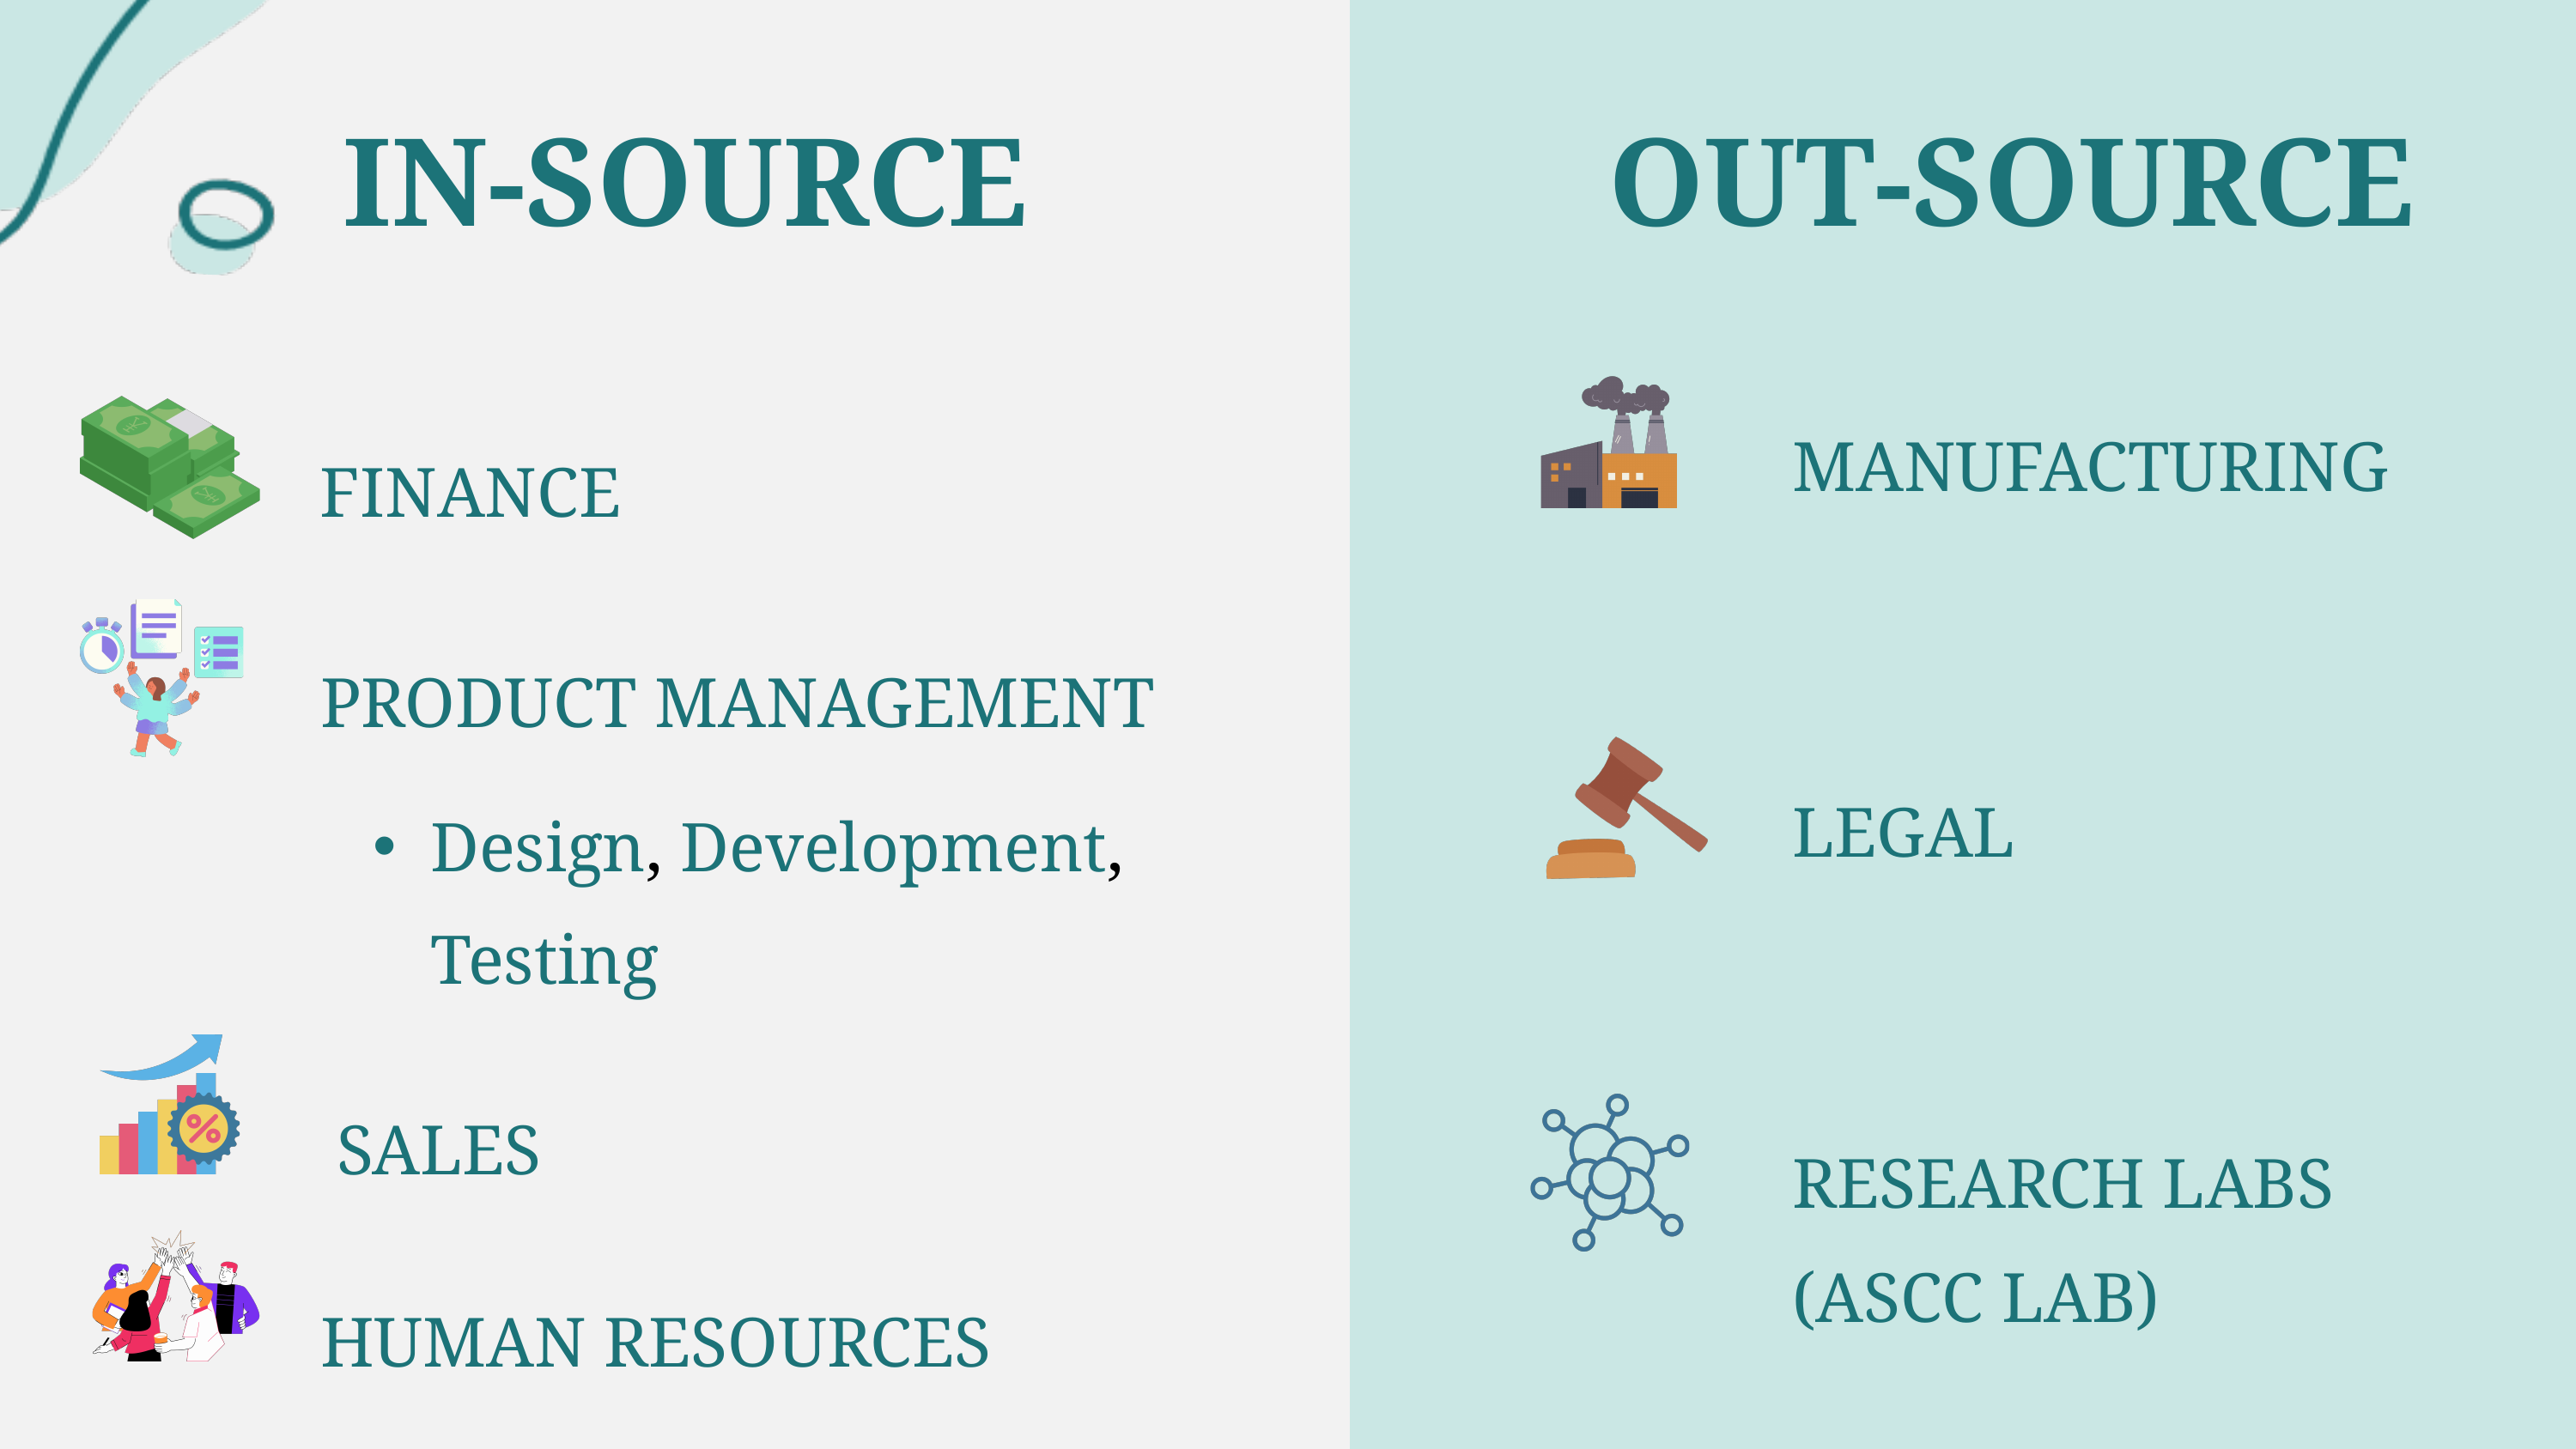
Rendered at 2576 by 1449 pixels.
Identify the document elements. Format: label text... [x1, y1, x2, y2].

text_box [1350, 0, 2576, 1449]
text_box OUT-SOURCE [1608, 68, 2545, 251]
text_box PRODUCT MANAGEMENT [320, 627, 1288, 742]
text_box RESEARCH LABS (ASCC LAB) [1792, 1107, 2381, 1337]
text_box LEGAL [1792, 756, 2381, 871]
text_box HUMAN RESOURCES [320, 1266, 1151, 1381]
text_box [0, 0, 299, 279]
text_box IN-SOURCE [343, 68, 1175, 251]
text_box [1530, 1094, 1690, 1252]
text_box [80, 396, 260, 539]
text_box MANUFACTURING [1792, 391, 2450, 506]
text_box Design, Development, Testing [314, 772, 1145, 998]
text_box [1543, 737, 1709, 879]
text_box [79, 599, 244, 757]
text_box [100, 1034, 240, 1174]
text_box [1540, 375, 1677, 508]
text_box FINANCE [319, 416, 694, 531]
text_box [92, 1230, 260, 1361]
text_box SALES [337, 1074, 927, 1189]
